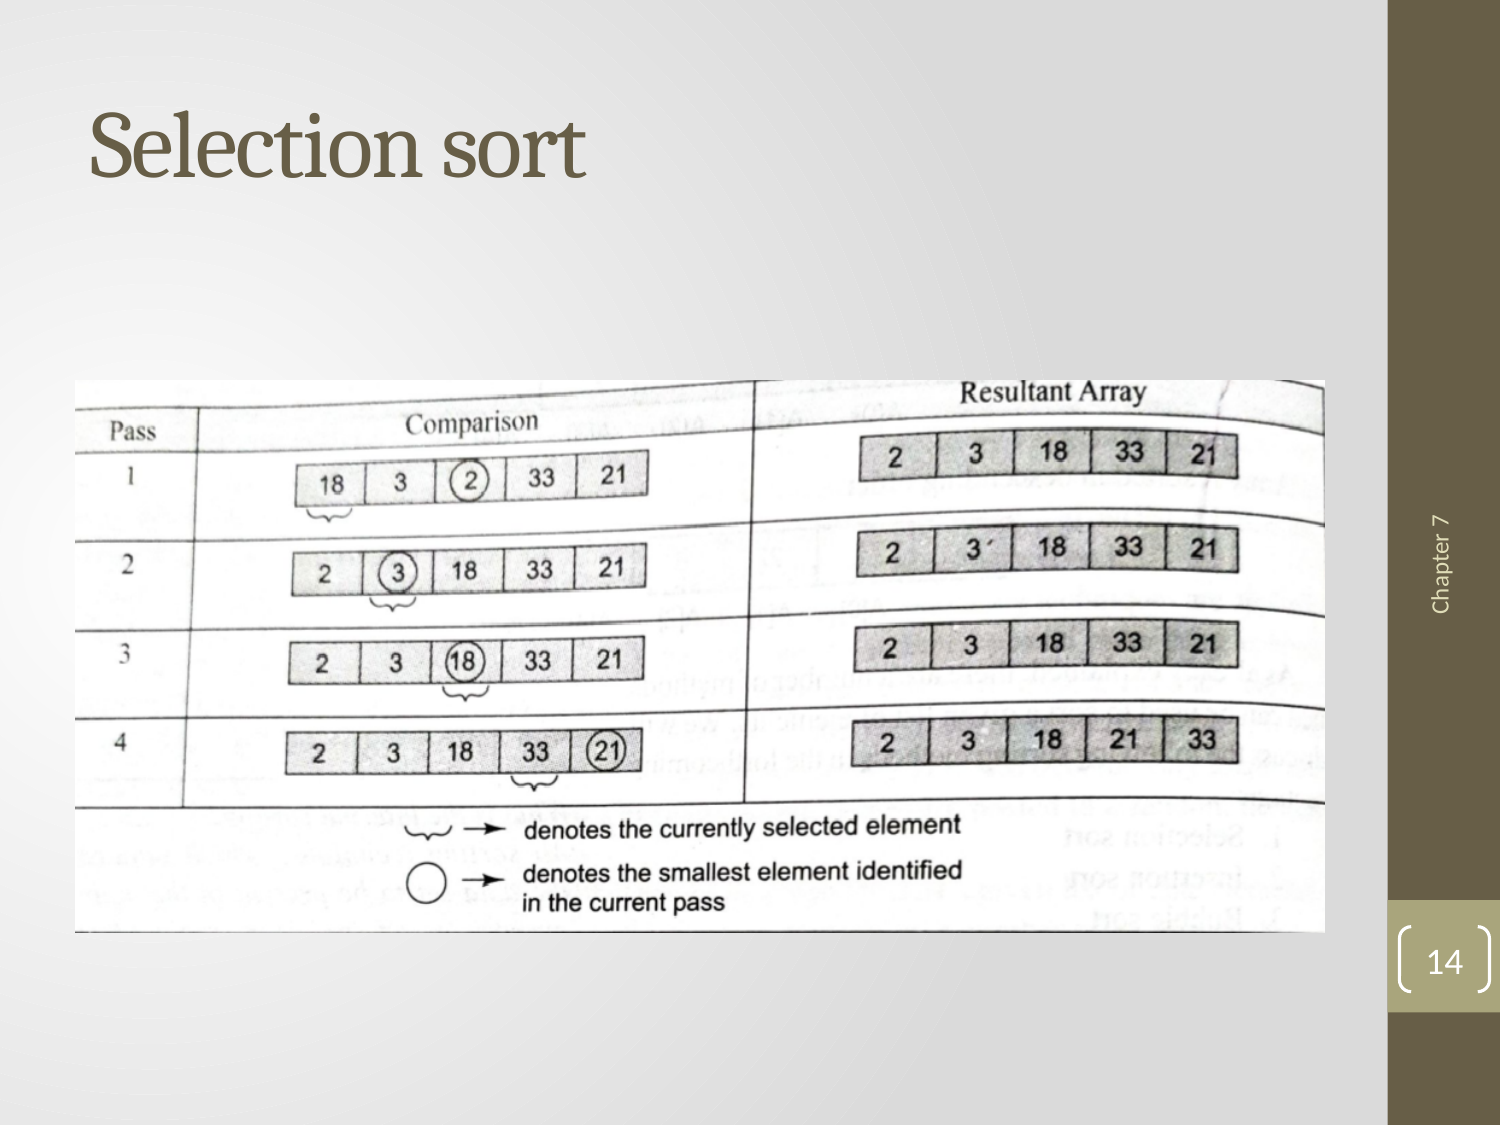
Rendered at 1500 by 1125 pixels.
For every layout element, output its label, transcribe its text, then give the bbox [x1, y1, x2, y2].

slide_number 14 [1397, 925, 1492, 994]
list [74, 379, 1326, 933]
footer Chapter 7 [1408, 500, 1469, 889]
title Selection sort [75, 45, 1325, 233]
